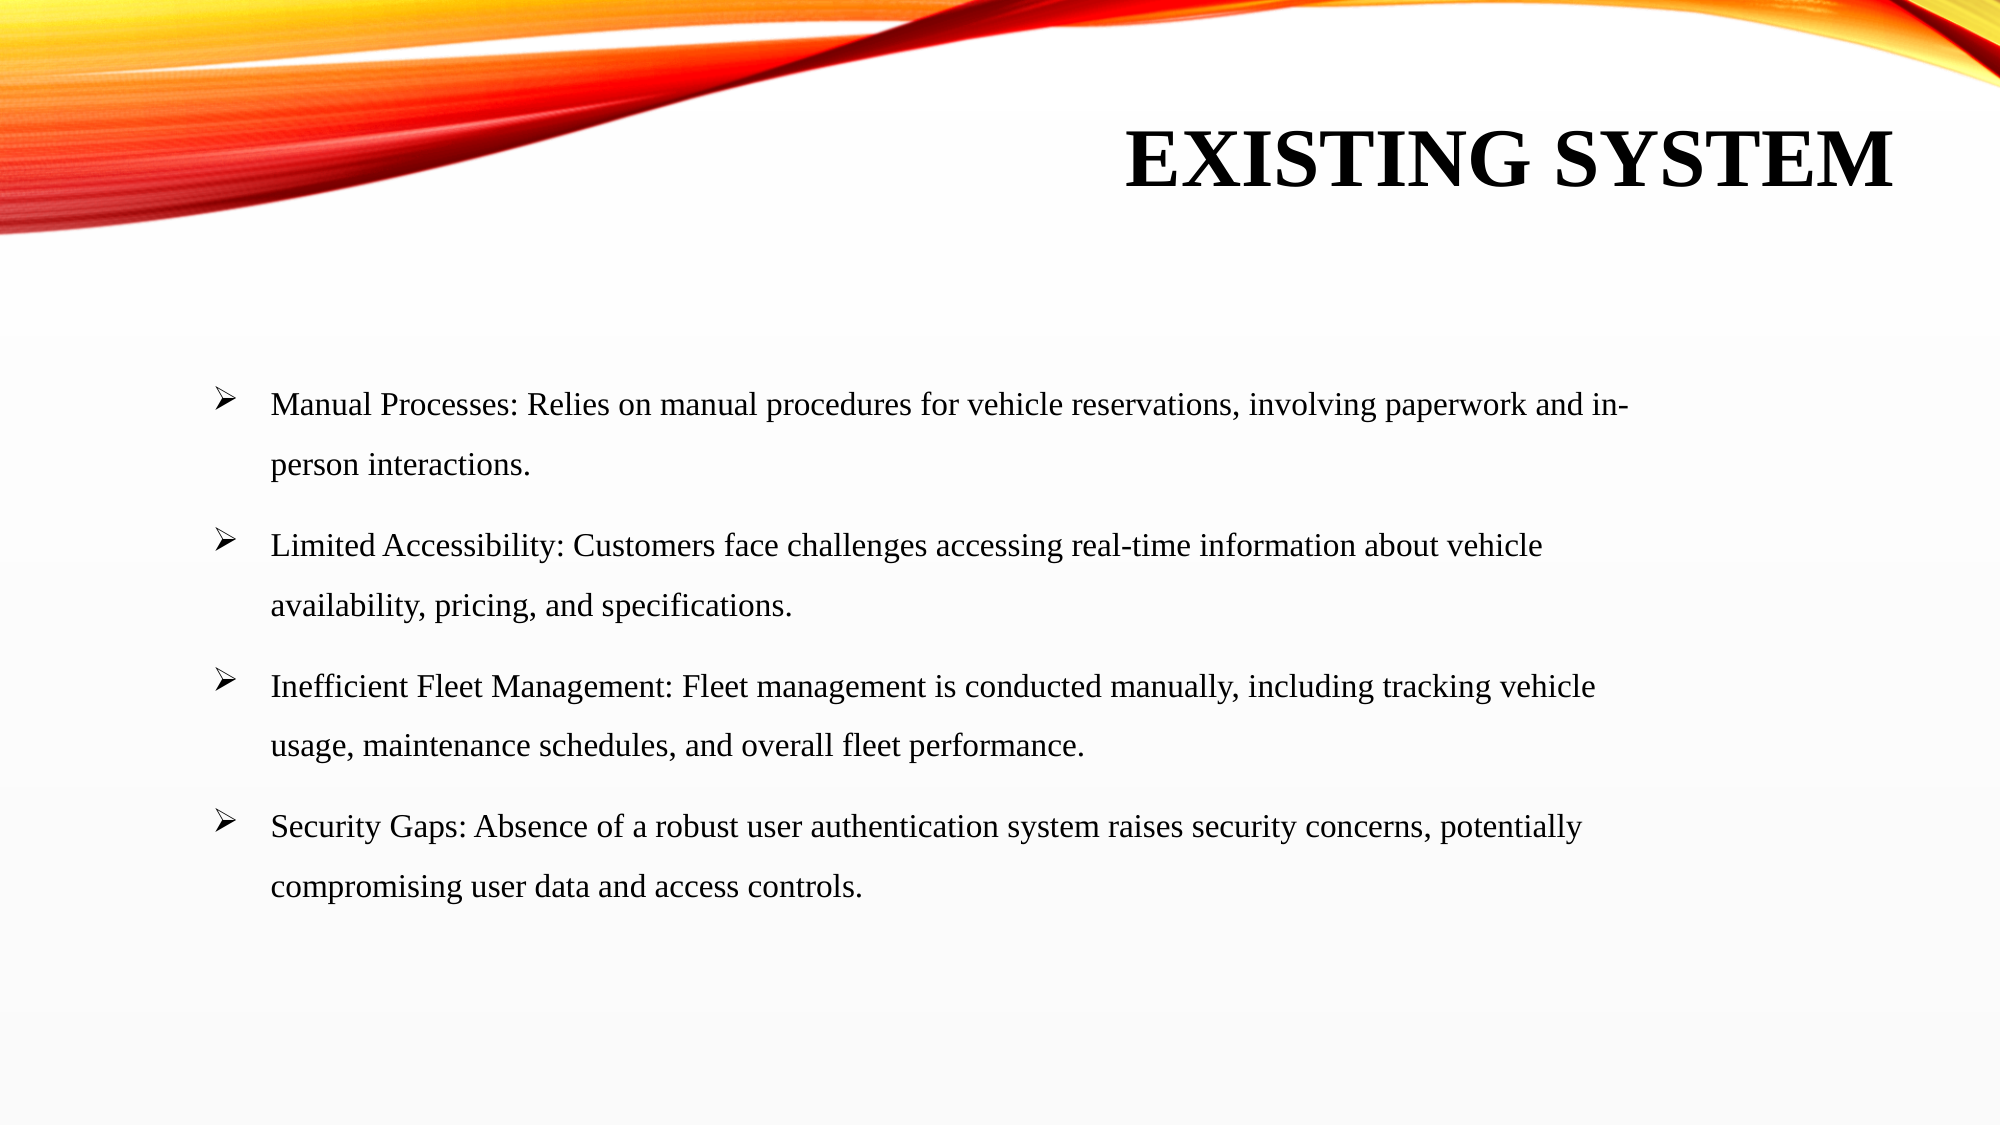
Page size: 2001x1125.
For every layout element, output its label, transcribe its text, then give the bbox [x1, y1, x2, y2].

list Manual Processes: Relies on manual procedures for vehicle reservations, involving paperwork and in-person interactions. Limited Accessibility: Customers face challenges accessing real-time information about vehicle availability, pricing, and specifications. Inefficient Fleet Management: Fleet management is conducted manually, including tracking vehicle usage, maintenance schedules, and overall fleet performance. Security Gaps: Absence of a robust user authentication system raises security concerns, potentially compromising user data and access controls. [197, 355, 1701, 1125]
picture [0, 0, 2000, 237]
title EXISTING SYSTEM [690, 38, 1911, 281]
